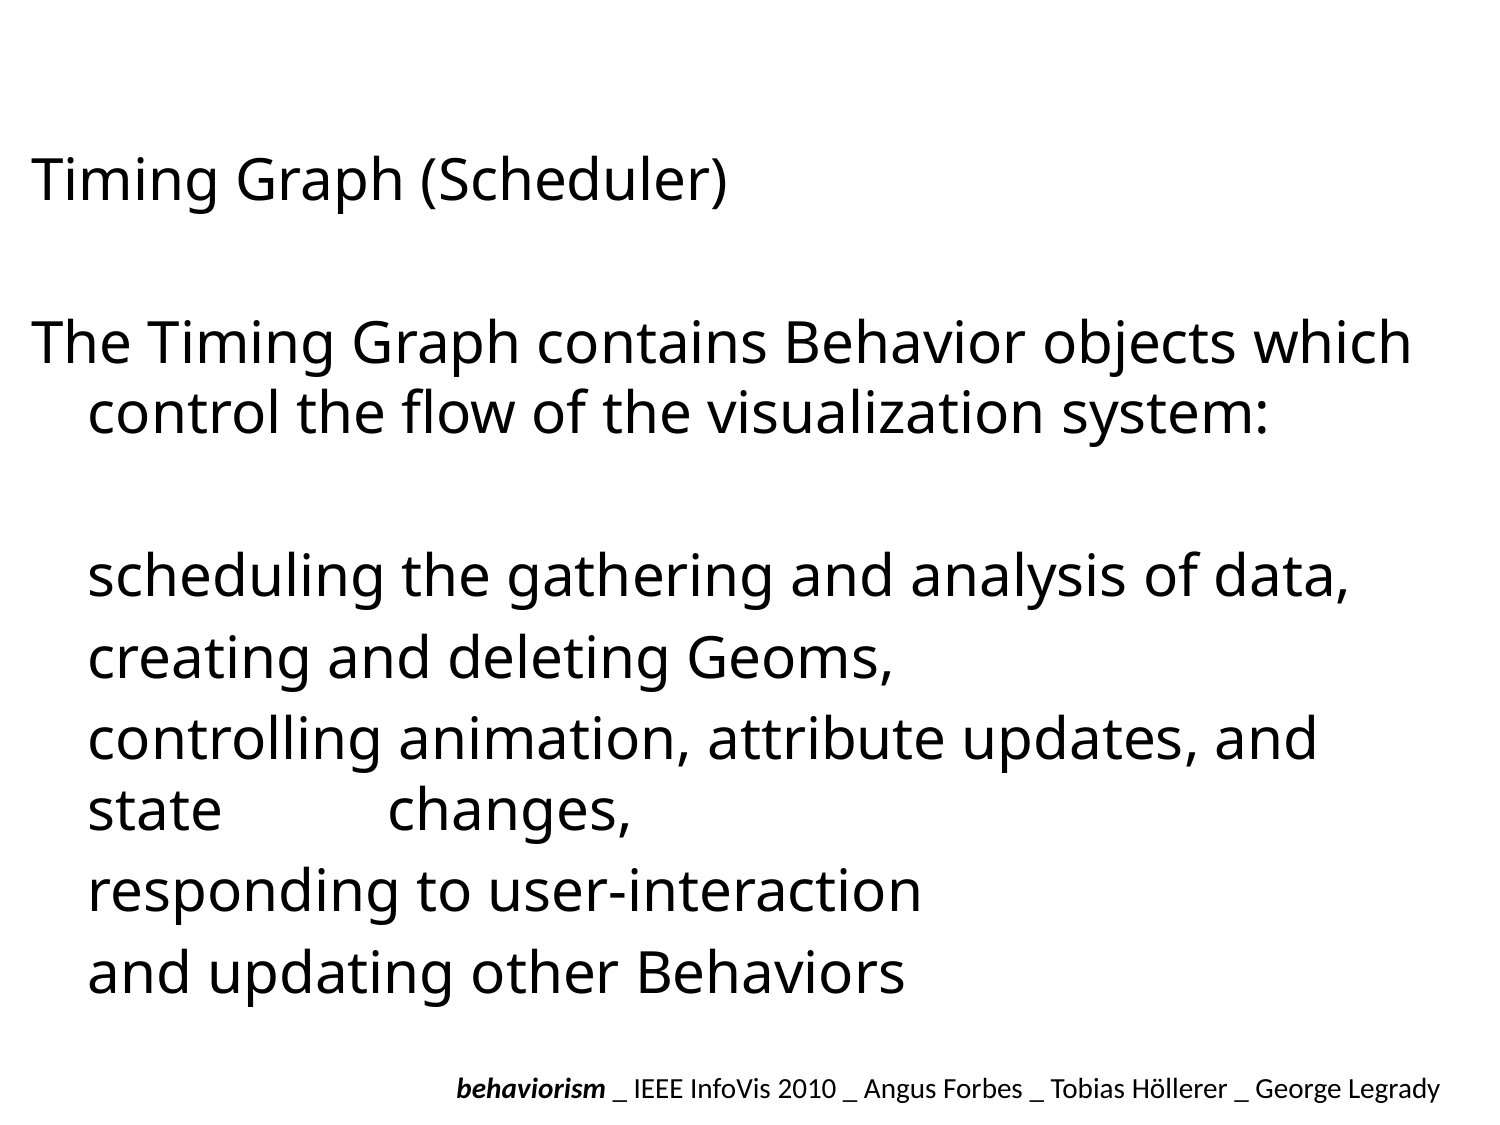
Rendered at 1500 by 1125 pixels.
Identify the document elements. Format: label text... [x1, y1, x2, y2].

list Timing Graph (Scheduler) The Timing Graph contains Behavior objects which control the flow of the visualization system: scheduling the gathering and analysis of data, creating and deleting Geoms, controlling animation, attribute updates, and state changes, responding to user-interaction and updating other Behaviors [16, 134, 1483, 1063]
